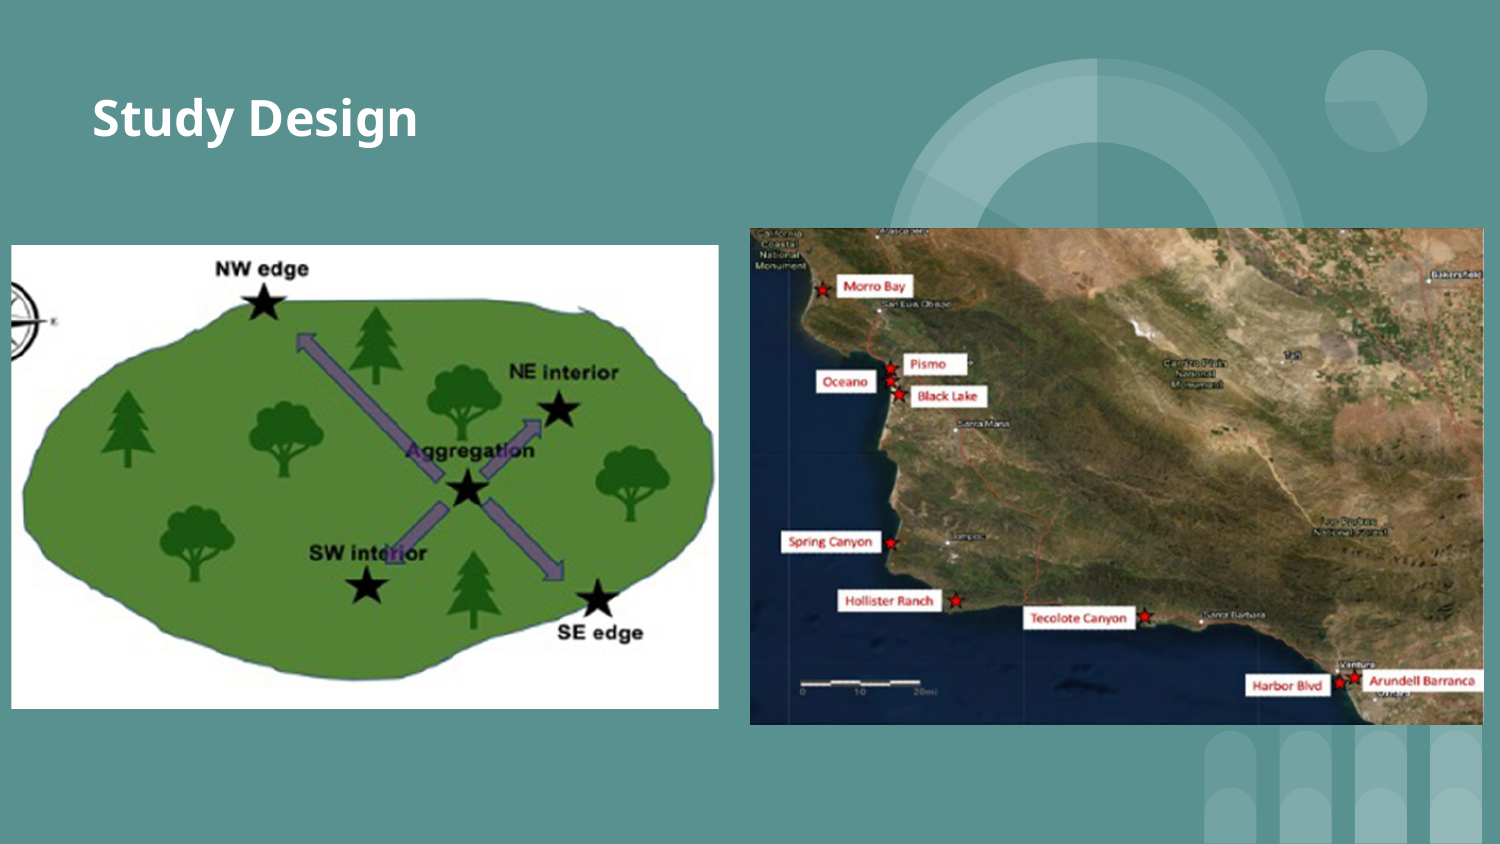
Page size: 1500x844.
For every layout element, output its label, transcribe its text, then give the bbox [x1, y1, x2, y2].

title Study Design [77, 67, 1432, 167]
picture [749, 228, 1484, 726]
picture [11, 245, 719, 709]
